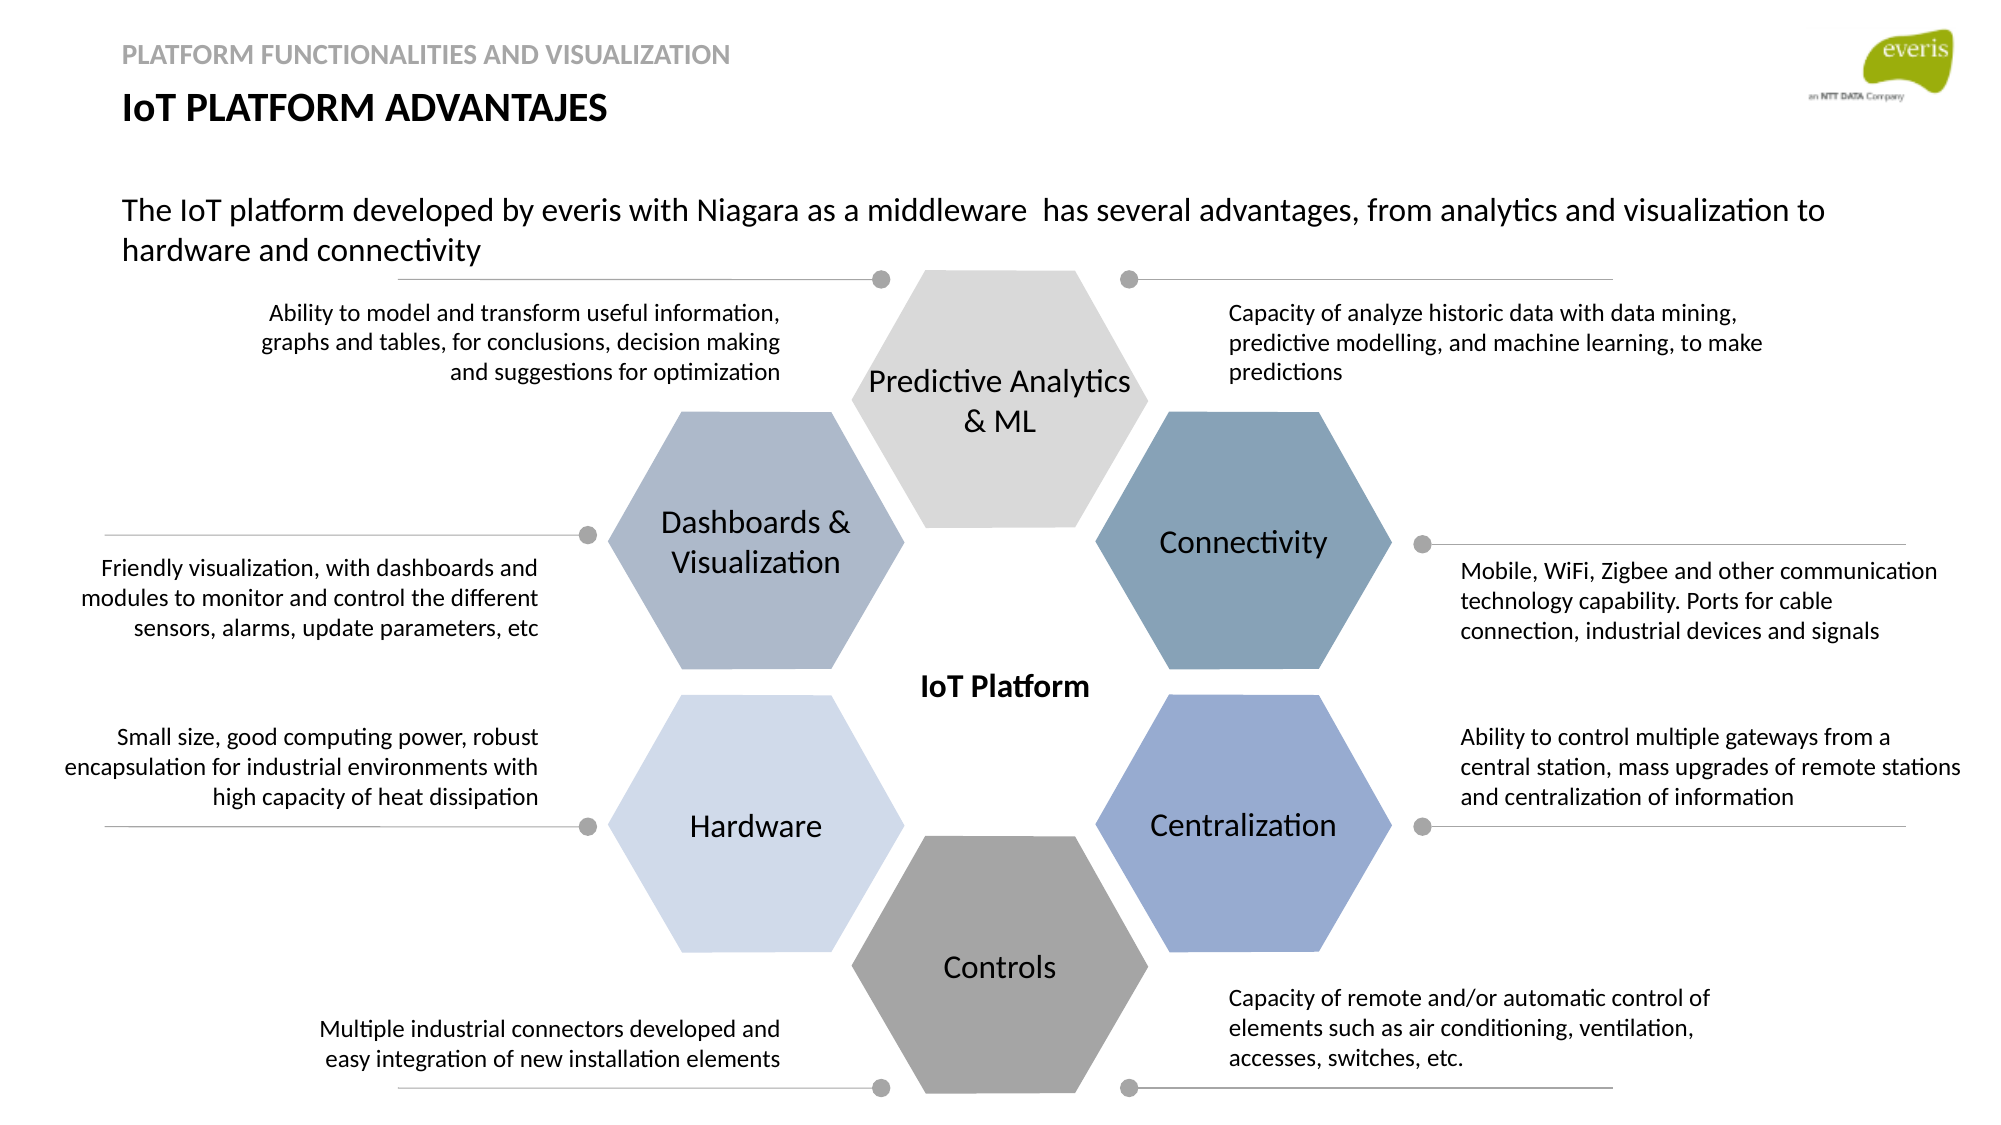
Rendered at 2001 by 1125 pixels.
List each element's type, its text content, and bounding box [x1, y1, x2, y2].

text_box Capacity of remote and/or automatic control of elements such as air conditioning, ventilation, accesses, switches, etc. [1214, 974, 1796, 1079]
text_box Friendly visualization, with dashboards and modules to monitor and control the different sensors, alarms, update parameters, etc [42, 544, 555, 649]
text_box Centralization [1094, 693, 1394, 954]
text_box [104, 525, 598, 545]
text_box Connectivity [1094, 410, 1394, 671]
text_box Multiple industrial connectors developed and easy integration of new installation elements [270, 1004, 797, 1080]
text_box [1120, 270, 1613, 289]
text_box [1413, 817, 1906, 836]
text_box Ability to control multiple gateways from a central station, mass upgrades of remote stations and centralization of information [1445, 713, 1978, 818]
text_box IoT PLATFORM ADVANTAJES [113, 71, 1465, 189]
text_box Controls [850, 834, 1150, 1095]
text_box The IoT platform developed by everis with Niagara as a middleware has several advantages, from analytics and visualization to hardware and connectivity [114, 180, 1897, 280]
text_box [1413, 535, 1906, 554]
text_box Predictive Analytics & ML [850, 269, 1150, 530]
text_box Small size, good computing power, robust encapsulation for industrial environments with high capacity of heat dissipation [42, 713, 555, 818]
text_box Dashboards & Visualization [606, 410, 906, 671]
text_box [397, 1078, 891, 1098]
text_box PLATFORM FUNCTIONALITIES AND VISUALIZATION [114, 27, 927, 69]
text_box Capacity of analyze historic data with data mining, predictive modelling, and machine learning, to make predictions [1214, 288, 1796, 394]
text_box IoT Platform [905, 656, 1106, 712]
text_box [397, 270, 891, 289]
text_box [1120, 1078, 1613, 1098]
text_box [104, 817, 598, 836]
picture [1806, 27, 1956, 104]
text_box Hardware [606, 693, 906, 954]
text_box Mobile, WiFi, Zigbee and other communication technology capability. Ports for cable connection, industrial devices and signals [1445, 546, 1957, 652]
text_box Ability to model and transform useful information, graphs and tables, for conclusions, decision making and suggestions for optimization [240, 288, 797, 424]
